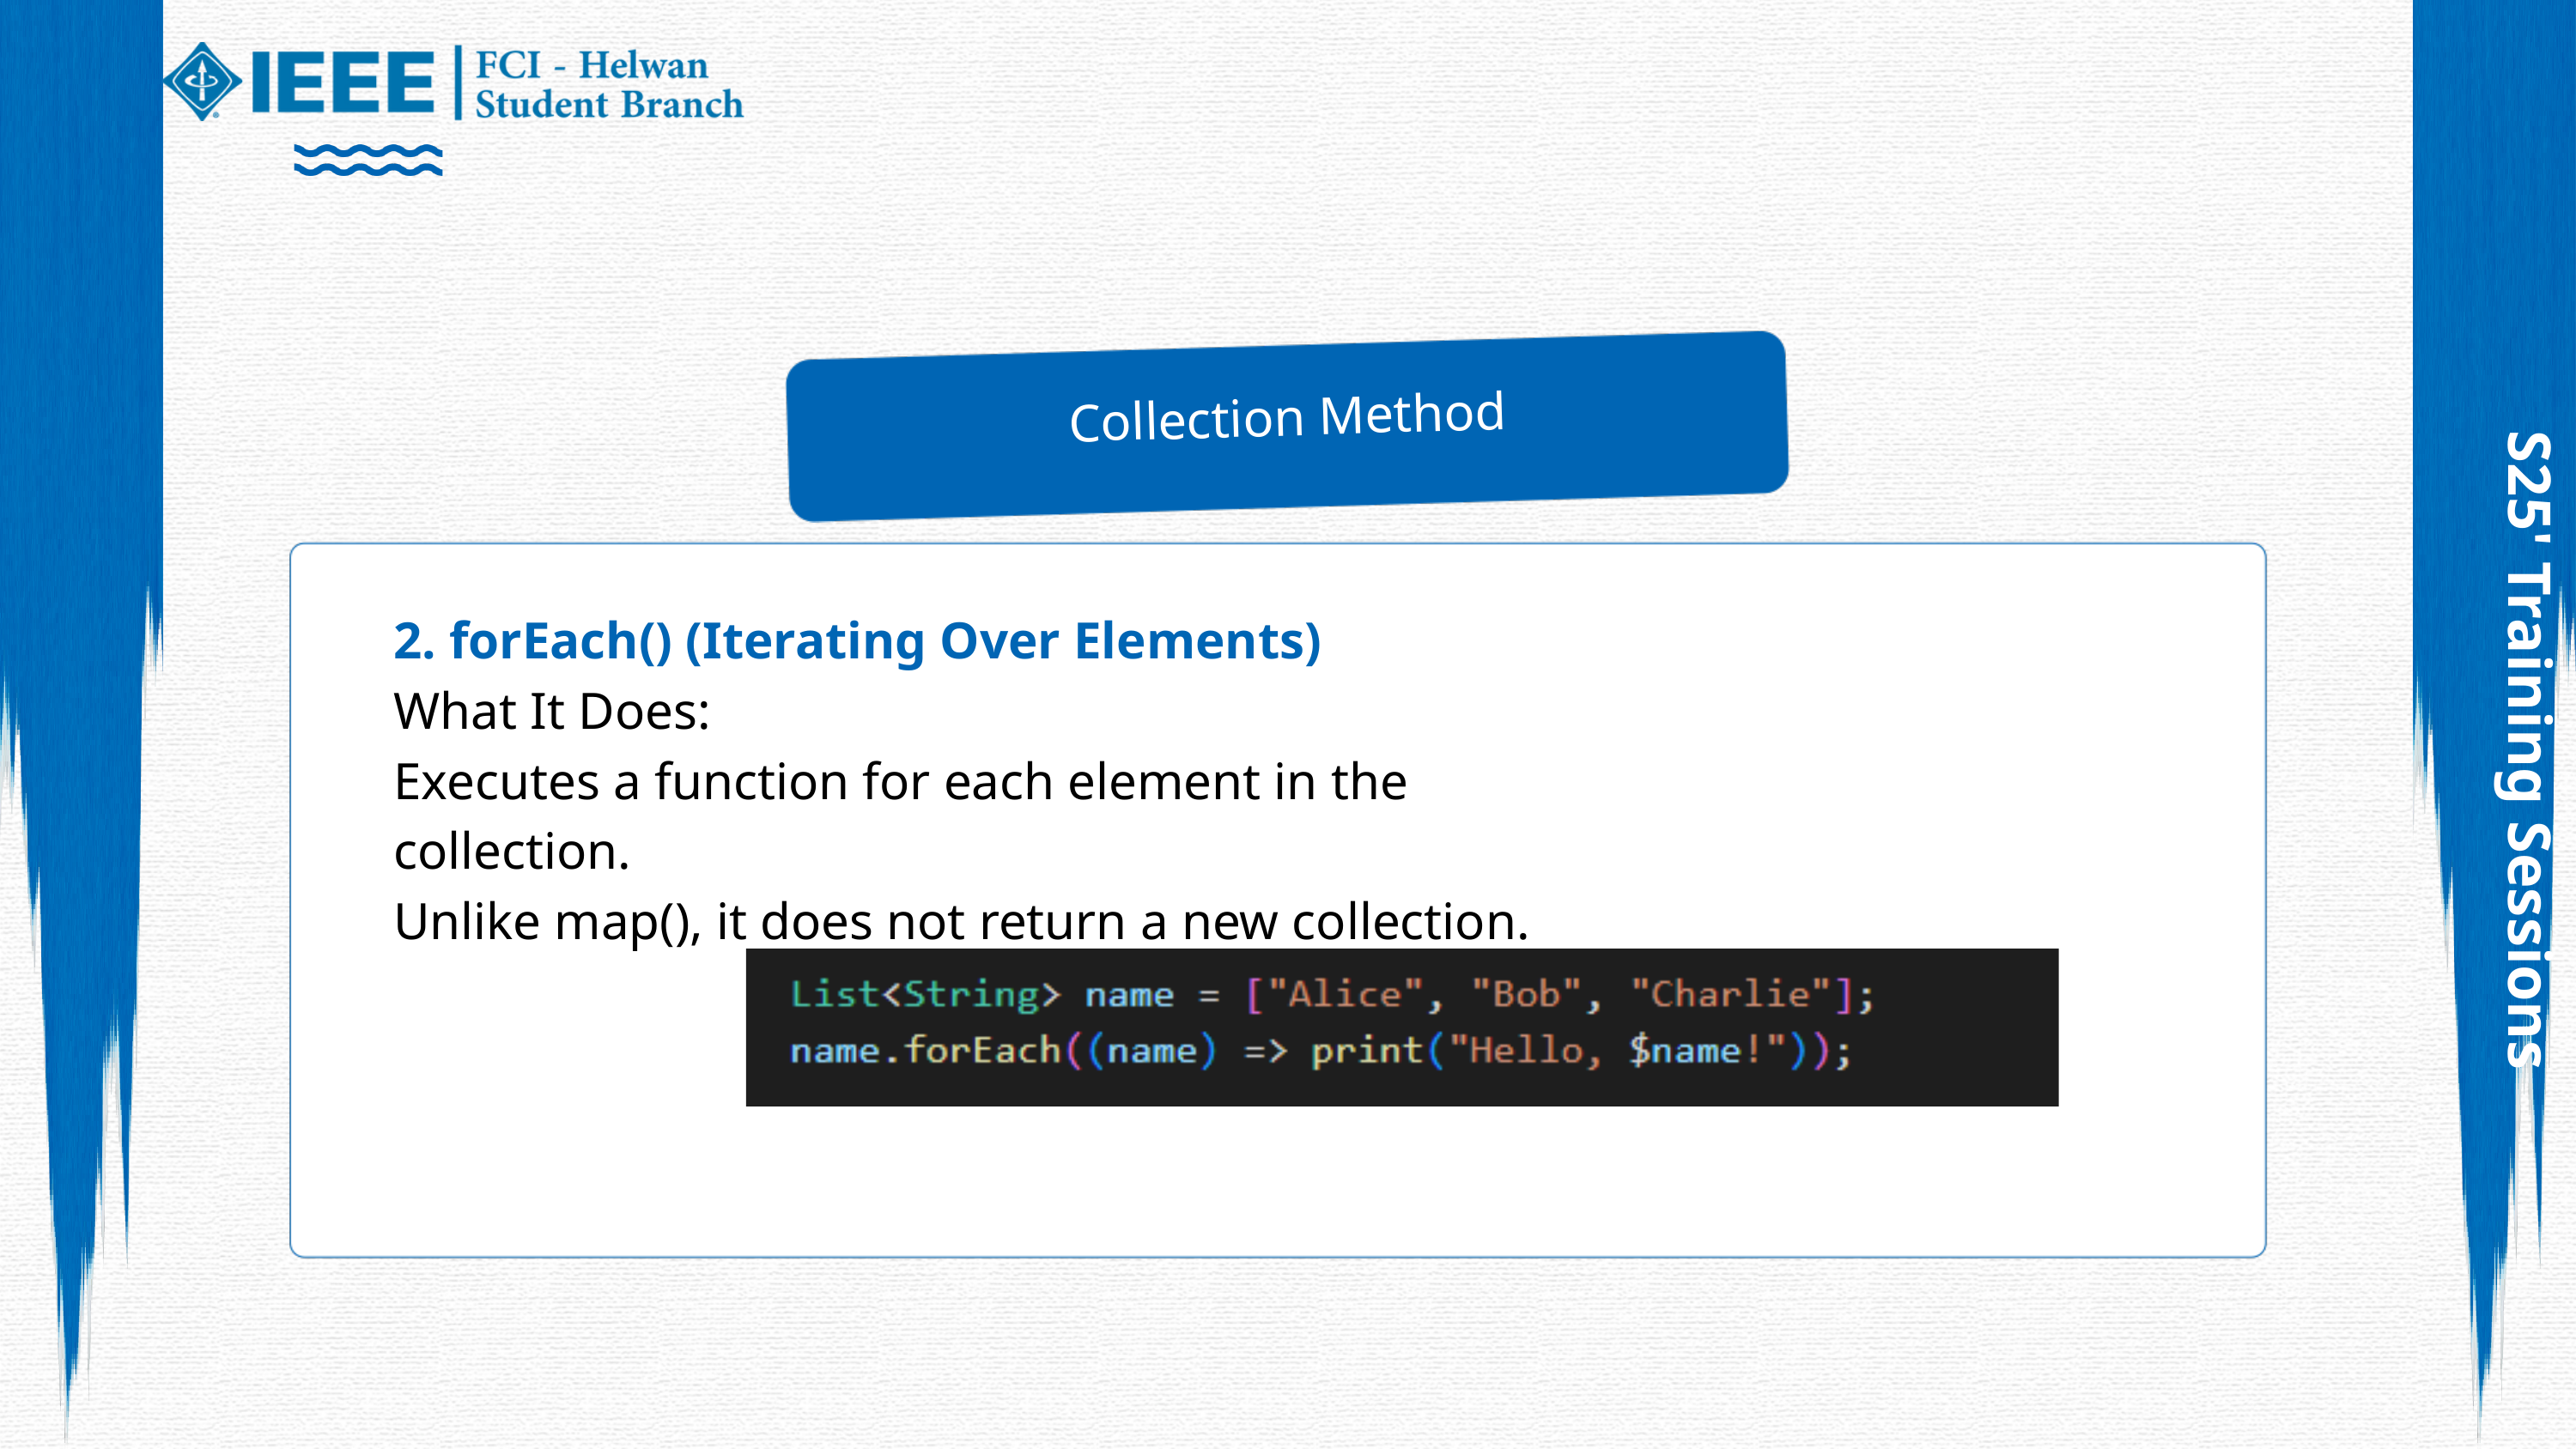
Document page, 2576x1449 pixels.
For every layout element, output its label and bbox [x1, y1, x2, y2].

text_box [1770, 642, 2576, 806]
text_box [0, 0, 2576, 1449]
text_box [0, 642, 806, 806]
text_box [2205, 710, 2576, 791]
text_box [678, 379, 1897, 475]
text_box [162, 41, 747, 122]
